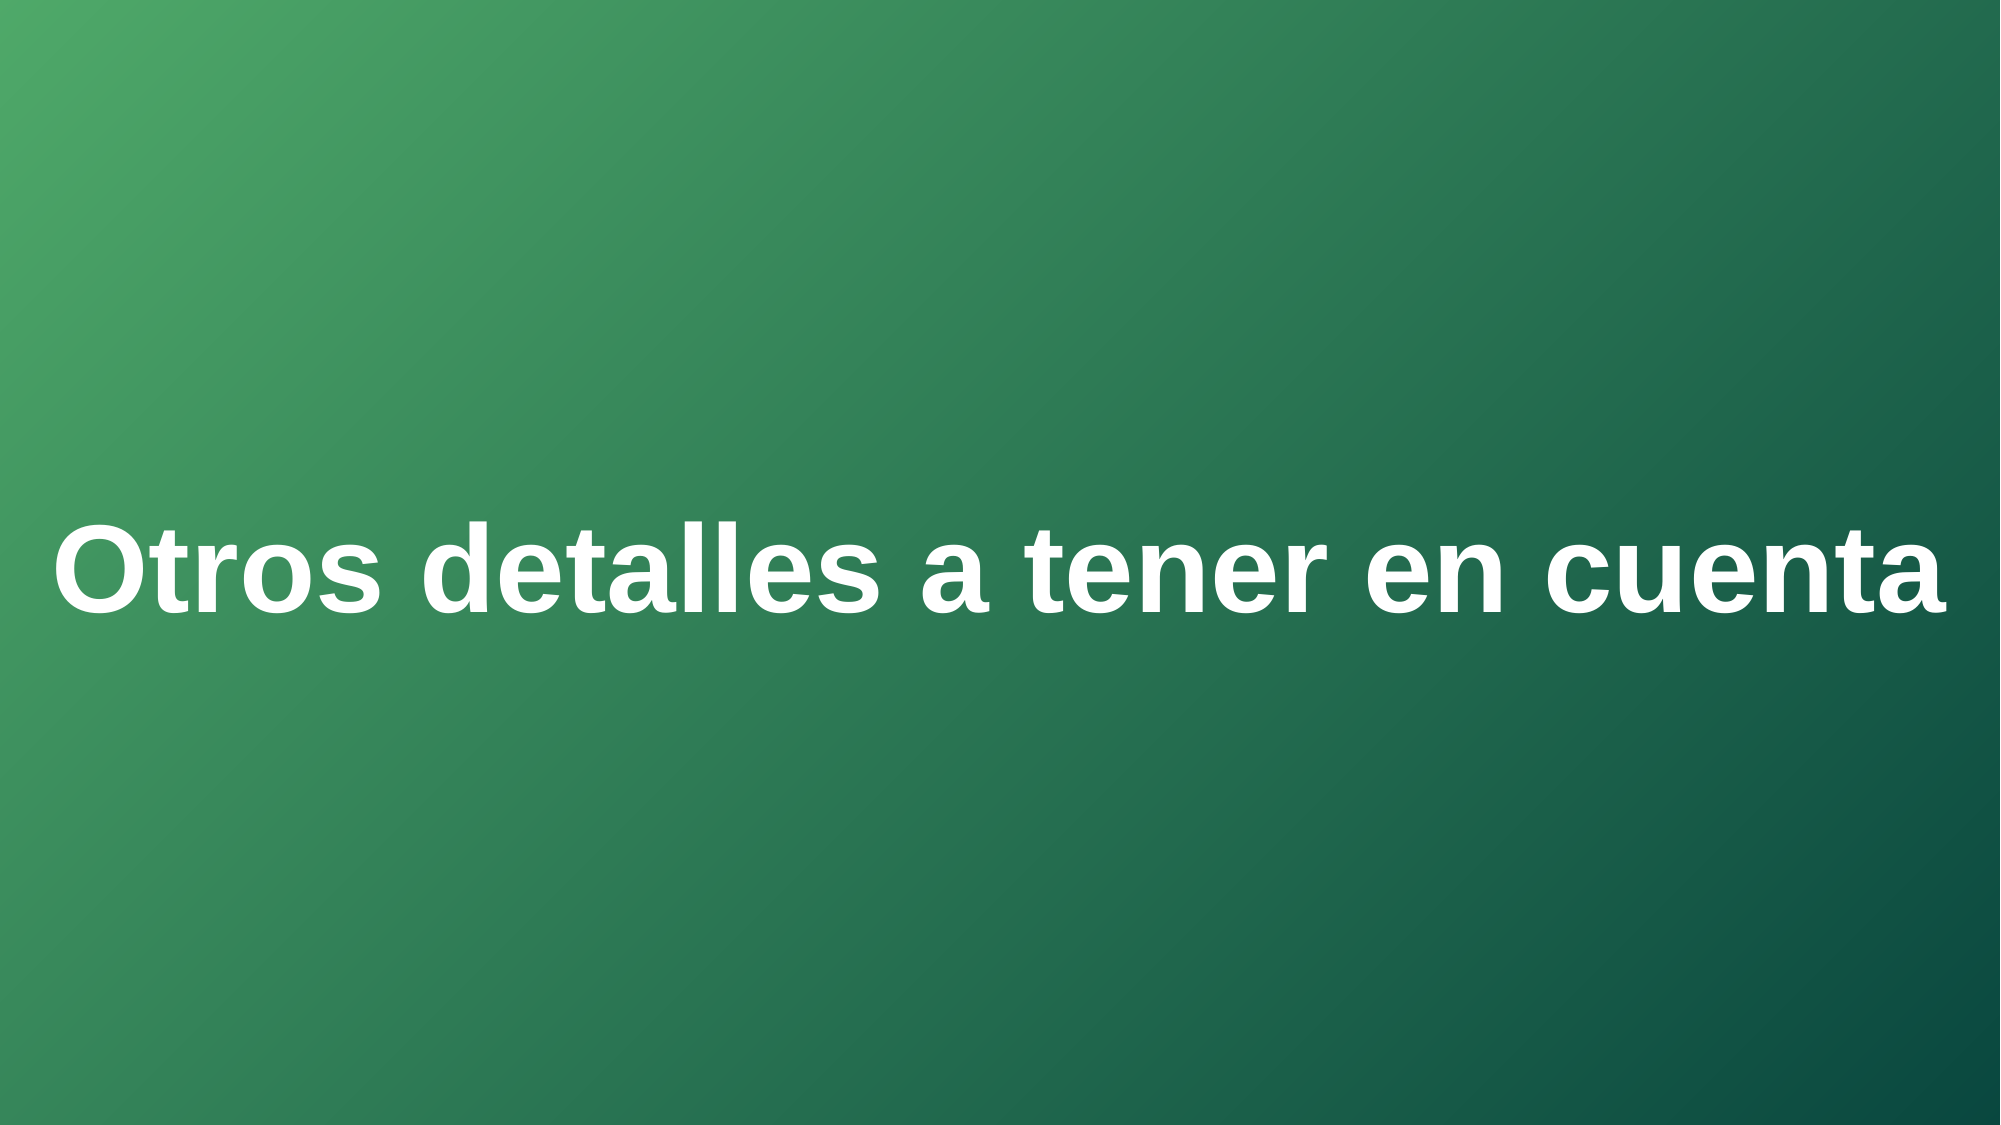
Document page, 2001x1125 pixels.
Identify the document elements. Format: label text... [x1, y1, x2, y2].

text_box Otros detalles a tener en cuenta [0, 0, 2000, 1125]
